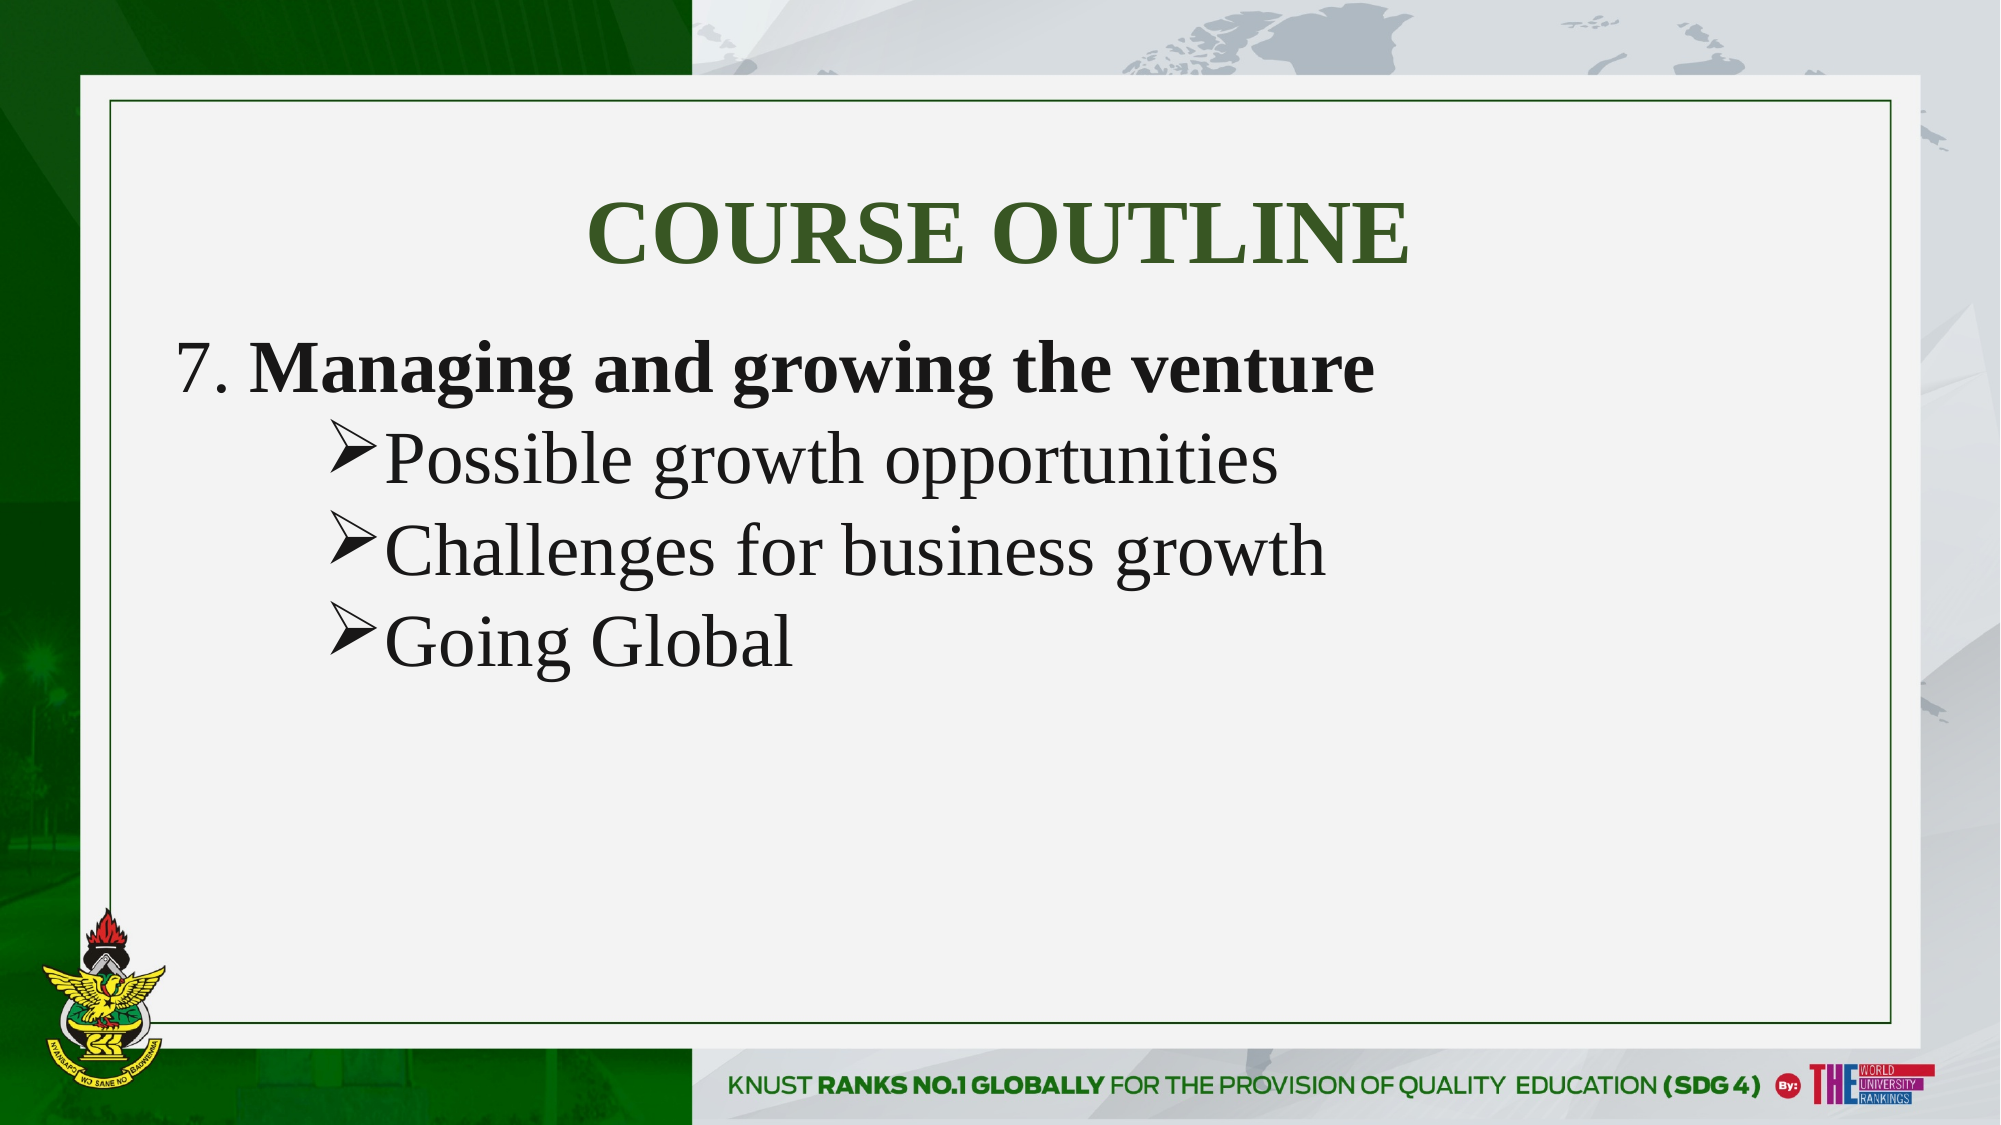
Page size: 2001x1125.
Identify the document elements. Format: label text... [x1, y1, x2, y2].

title COURSE OUTLINE [324, 168, 1675, 209]
list 7. Managing and growing the venture Possible growth opportunities Challenges for business growth Going Global [159, 209, 1985, 1098]
picture [0, 0, 2001, 1125]
